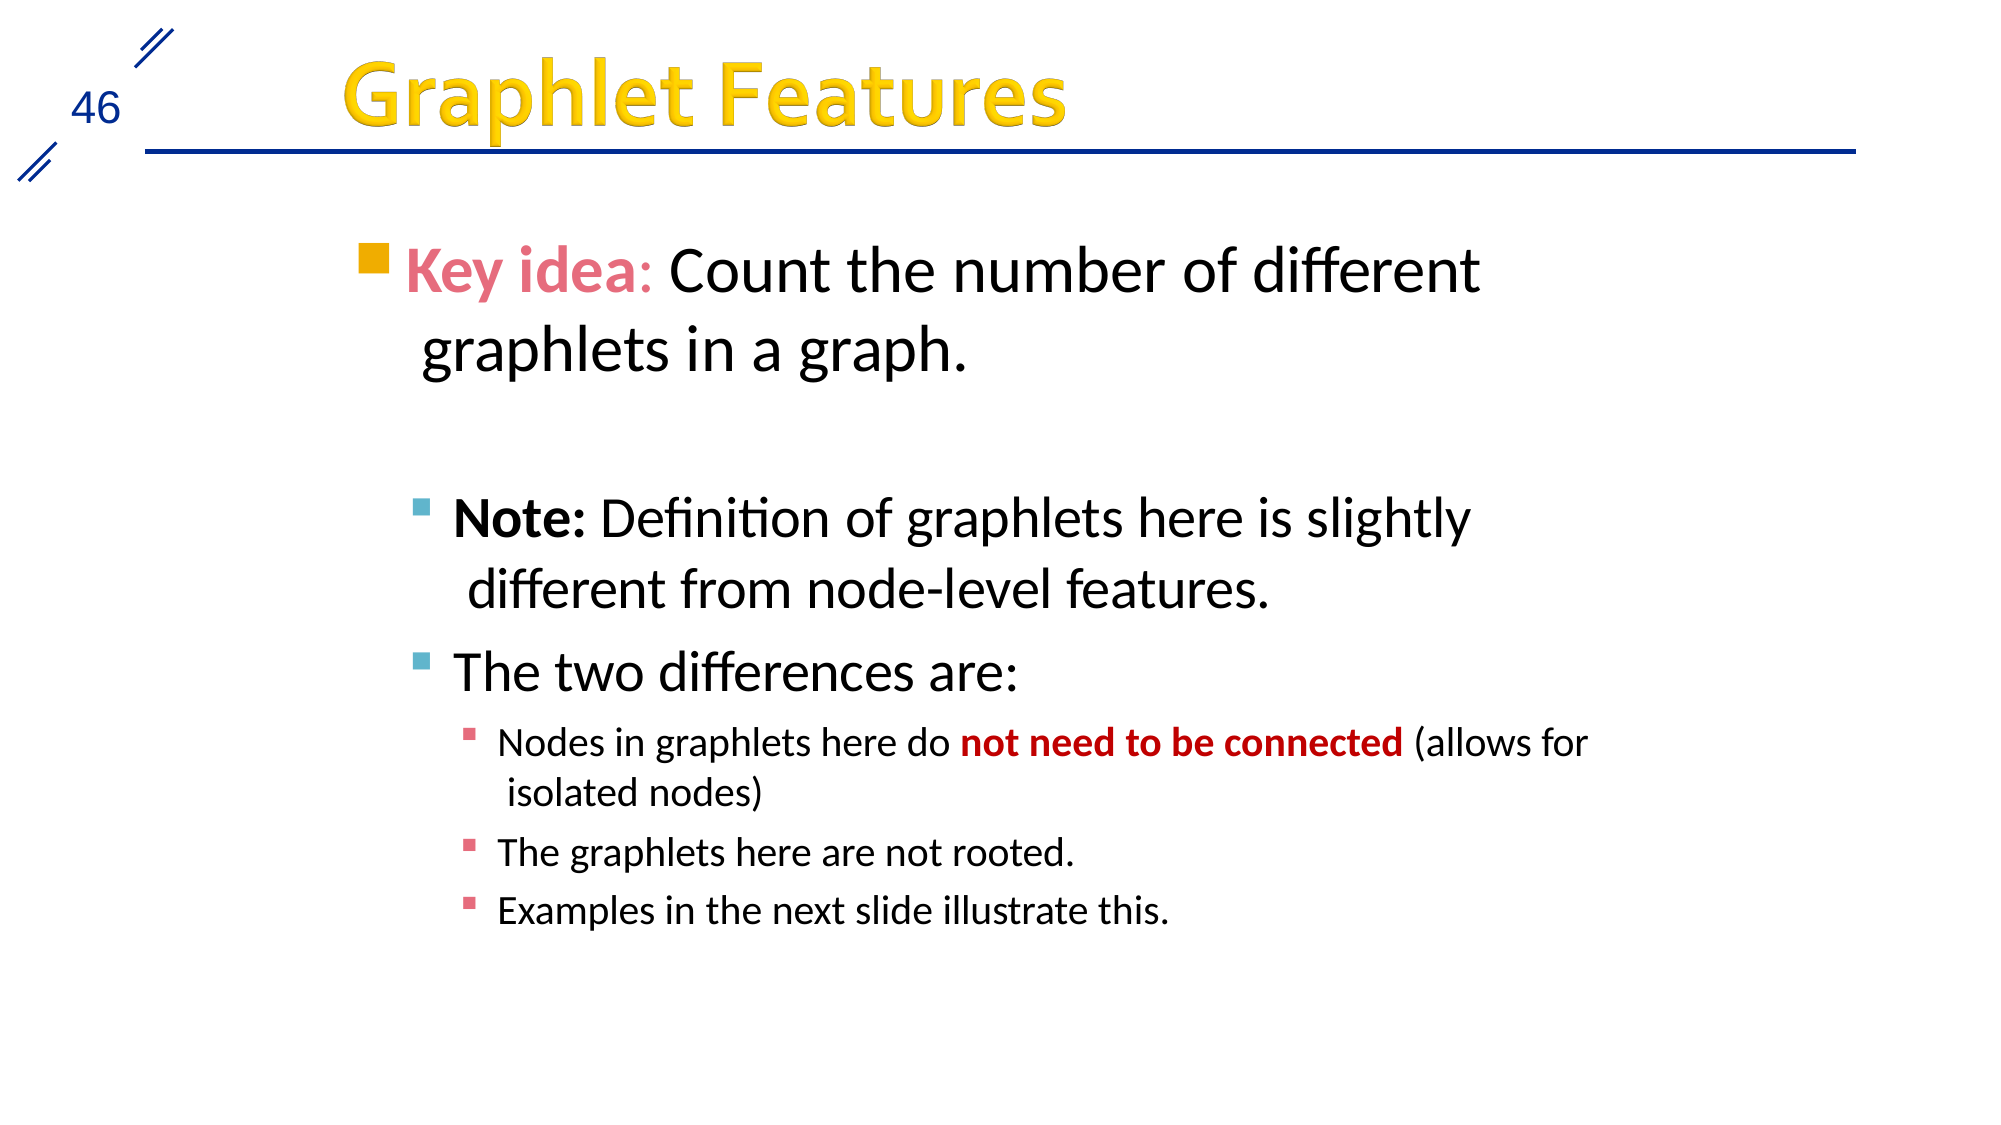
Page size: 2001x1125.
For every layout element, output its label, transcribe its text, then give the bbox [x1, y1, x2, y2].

picture [343, 56, 1066, 148]
text_box Key idea: Count the number of different graphlets in a graph. Note: Definition of graphlets here is slightly different from node-level features. The two differences are: Nodes in graphlets here do not need to be connected (allows for isolated nodes) The graphlets here are not rooted. Examples in the next slide illustrate this. [351, 221, 1596, 934]
